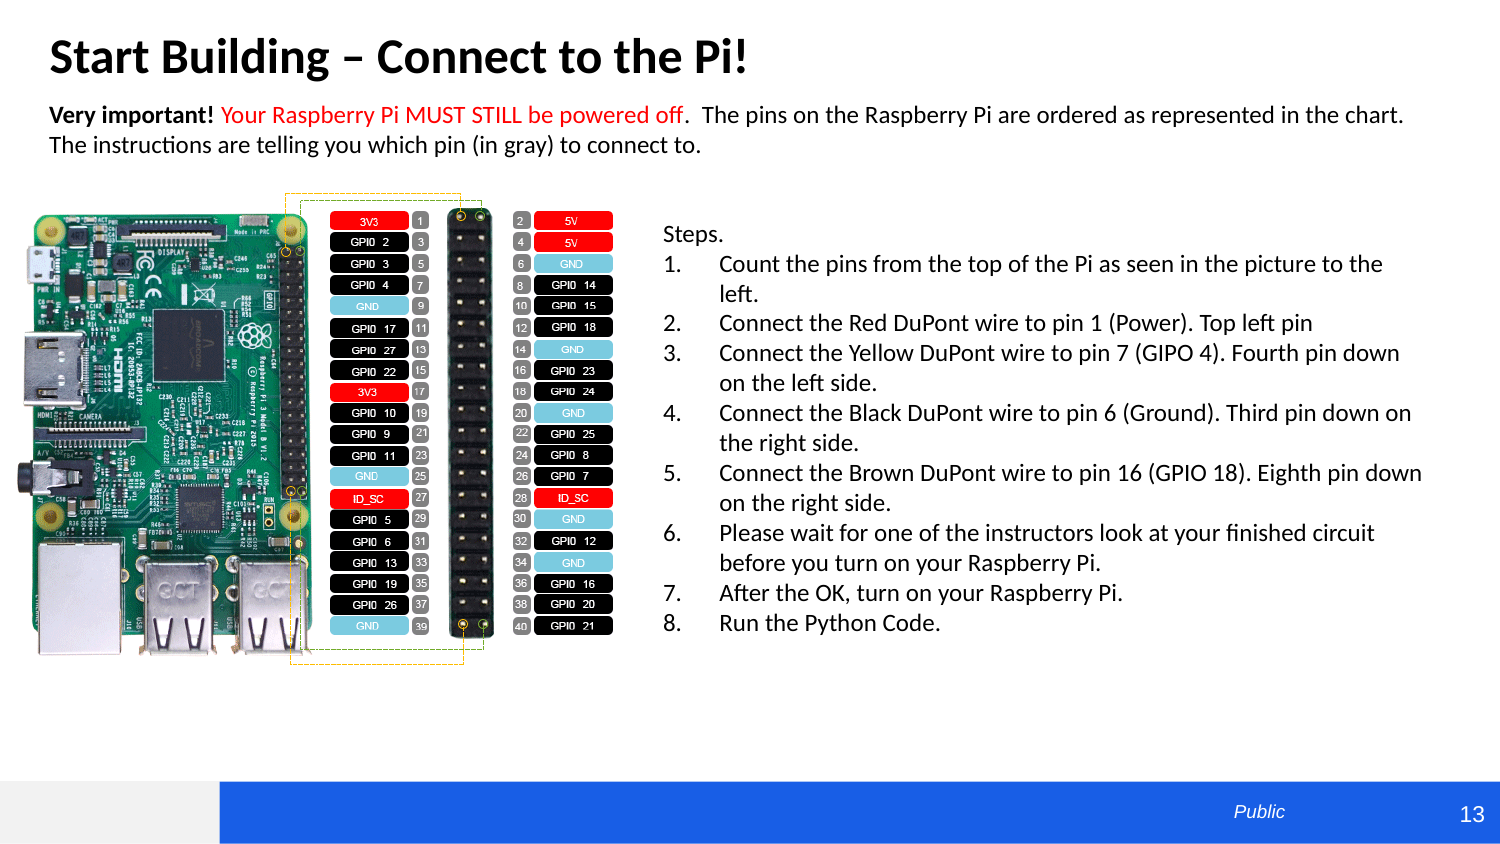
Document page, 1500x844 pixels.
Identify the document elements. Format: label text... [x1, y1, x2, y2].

text_box Very important! Your Raspberry Pi MUST STILL be powered off. The pins on the Raspberry Pi are ordered as represented in the chart. The instructions are telling you which pin (in gray) to connect to. [34, 91, 1468, 167]
title Start Building – Connect to the Pi! [34, 20, 1468, 91]
slide_number 13 [1415, 782, 1500, 844]
picture [15, 188, 617, 670]
text_box Steps. Count the pins from the top of the Pi as seen in the picture to the left. Connect the Red DuPont wire to pin 1 (Power). Top left pin Connect the Yellow DuPont wire to pin 7 (GIPO 4). Fourth pin down on the left side. Connect the Black DuPont wire to pin 6 (Ground). Third pin down on the right side. Connect the Brown DuPont wire to pin 16 (GPIO 18). Eighth pin down on the right side. Please wait for one of the instructors look at your finished circuit before you turn on your Raspberry Pi. After the OK, turn on your Raspberry Pi. Run the Python Code. [648, 209, 1441, 644]
